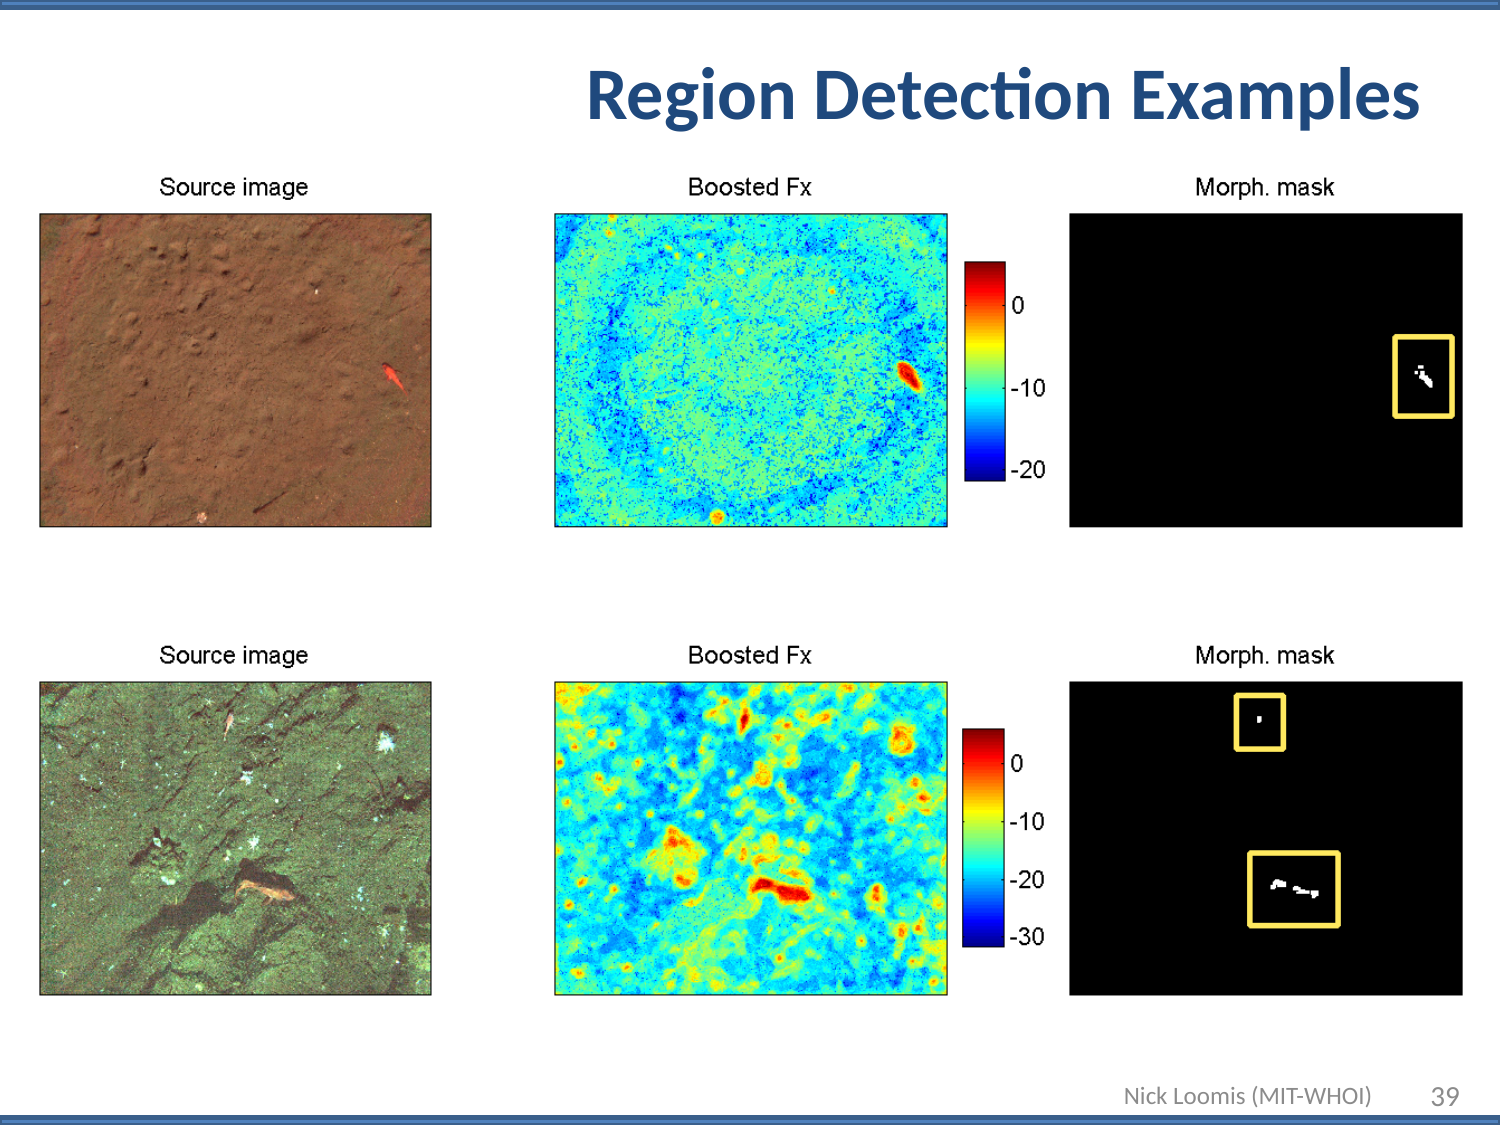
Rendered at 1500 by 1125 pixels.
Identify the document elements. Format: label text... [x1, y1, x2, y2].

title Region Detection Examples [87, 37, 1438, 143]
footer Nick Loomis (MIT-WHOI) [1050, 1065, 1388, 1125]
picture [16, 162, 1476, 1001]
slide_number 39 [1388, 1065, 1475, 1125]
